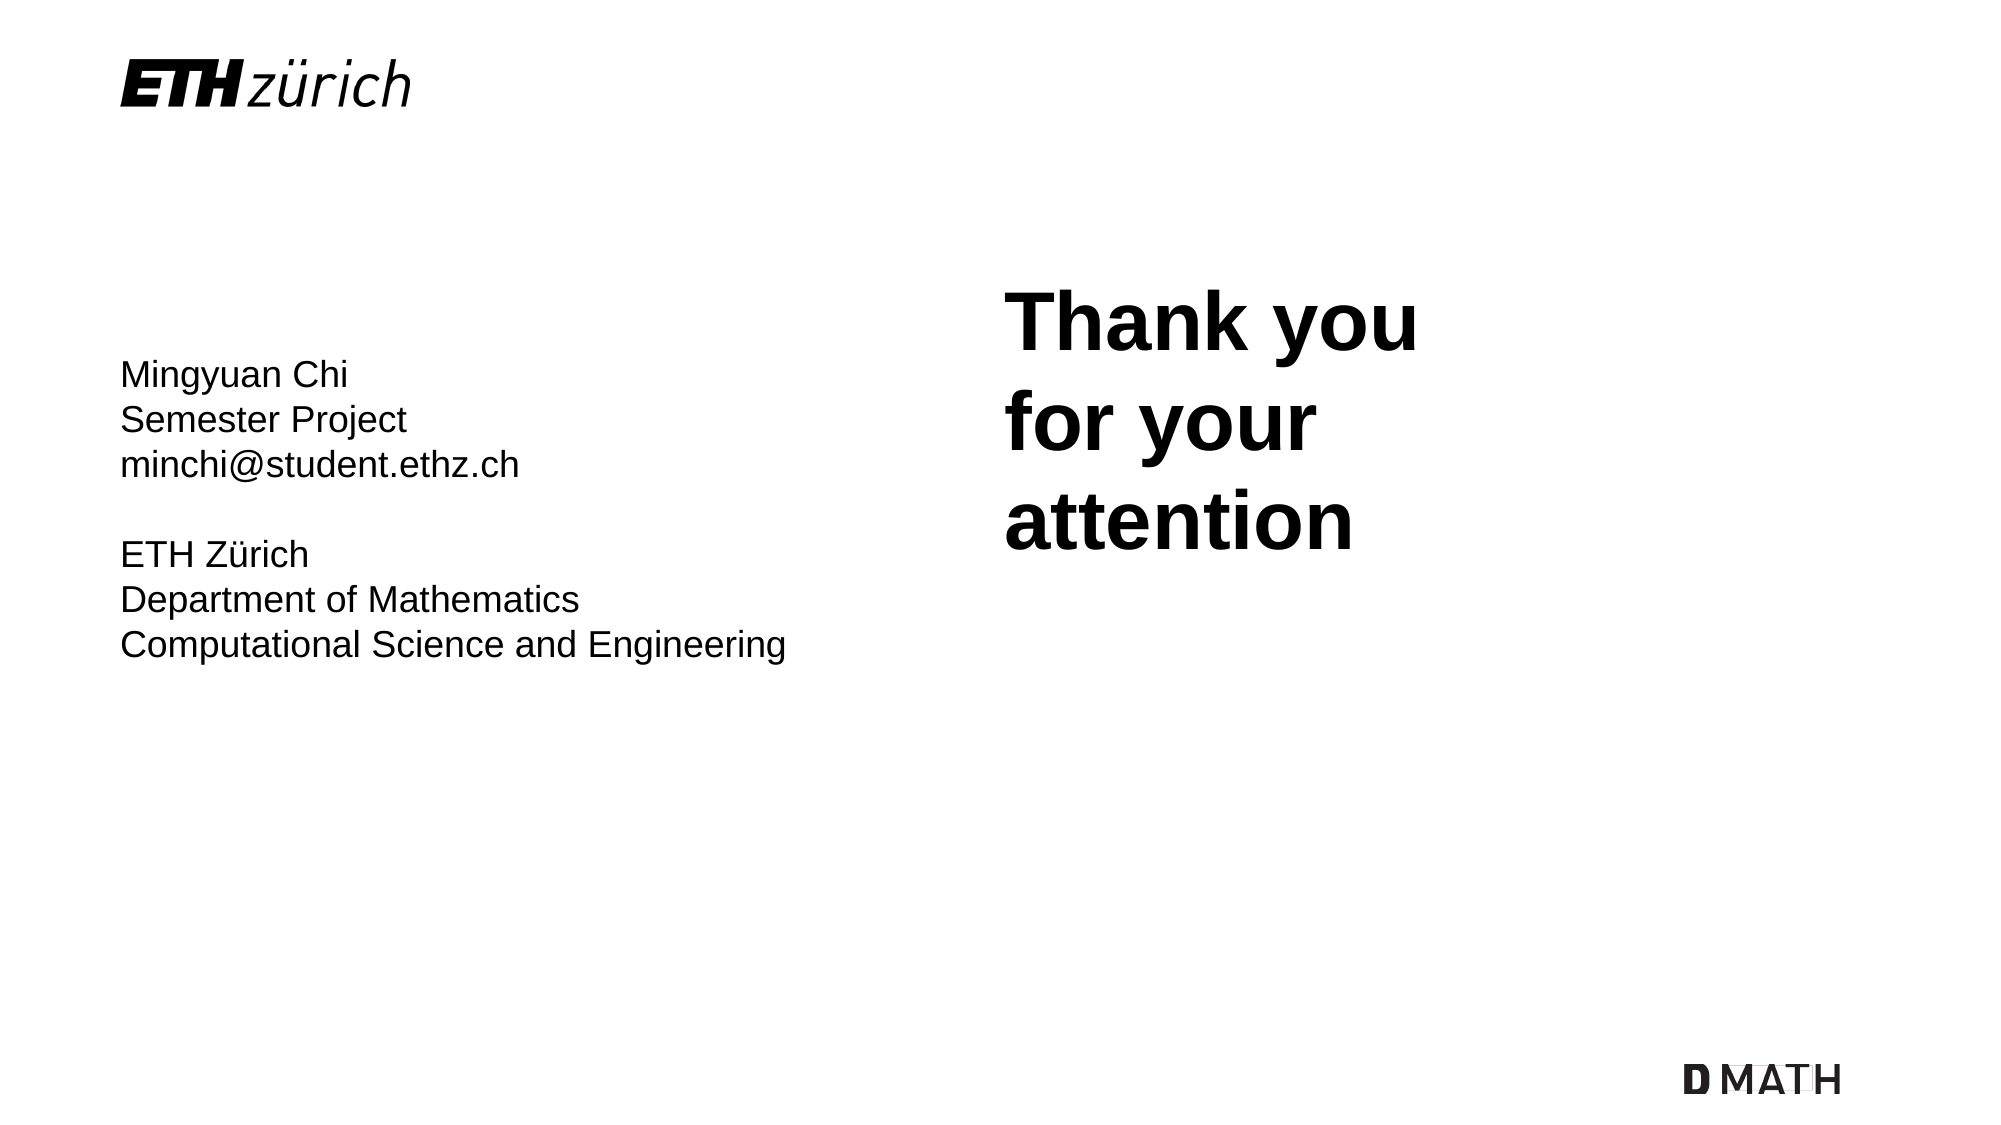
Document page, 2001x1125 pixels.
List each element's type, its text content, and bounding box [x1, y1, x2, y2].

picture [120, 59, 410, 107]
text_box Thank you for your attention [989, 259, 1838, 575]
picture [1673, 1064, 1880, 1094]
list Mingyuan Chi Semester Project minchi@student.ethz.ch ETH Zürich Department of Mathematics Computational Science and Engineering [120, 350, 1880, 1000]
